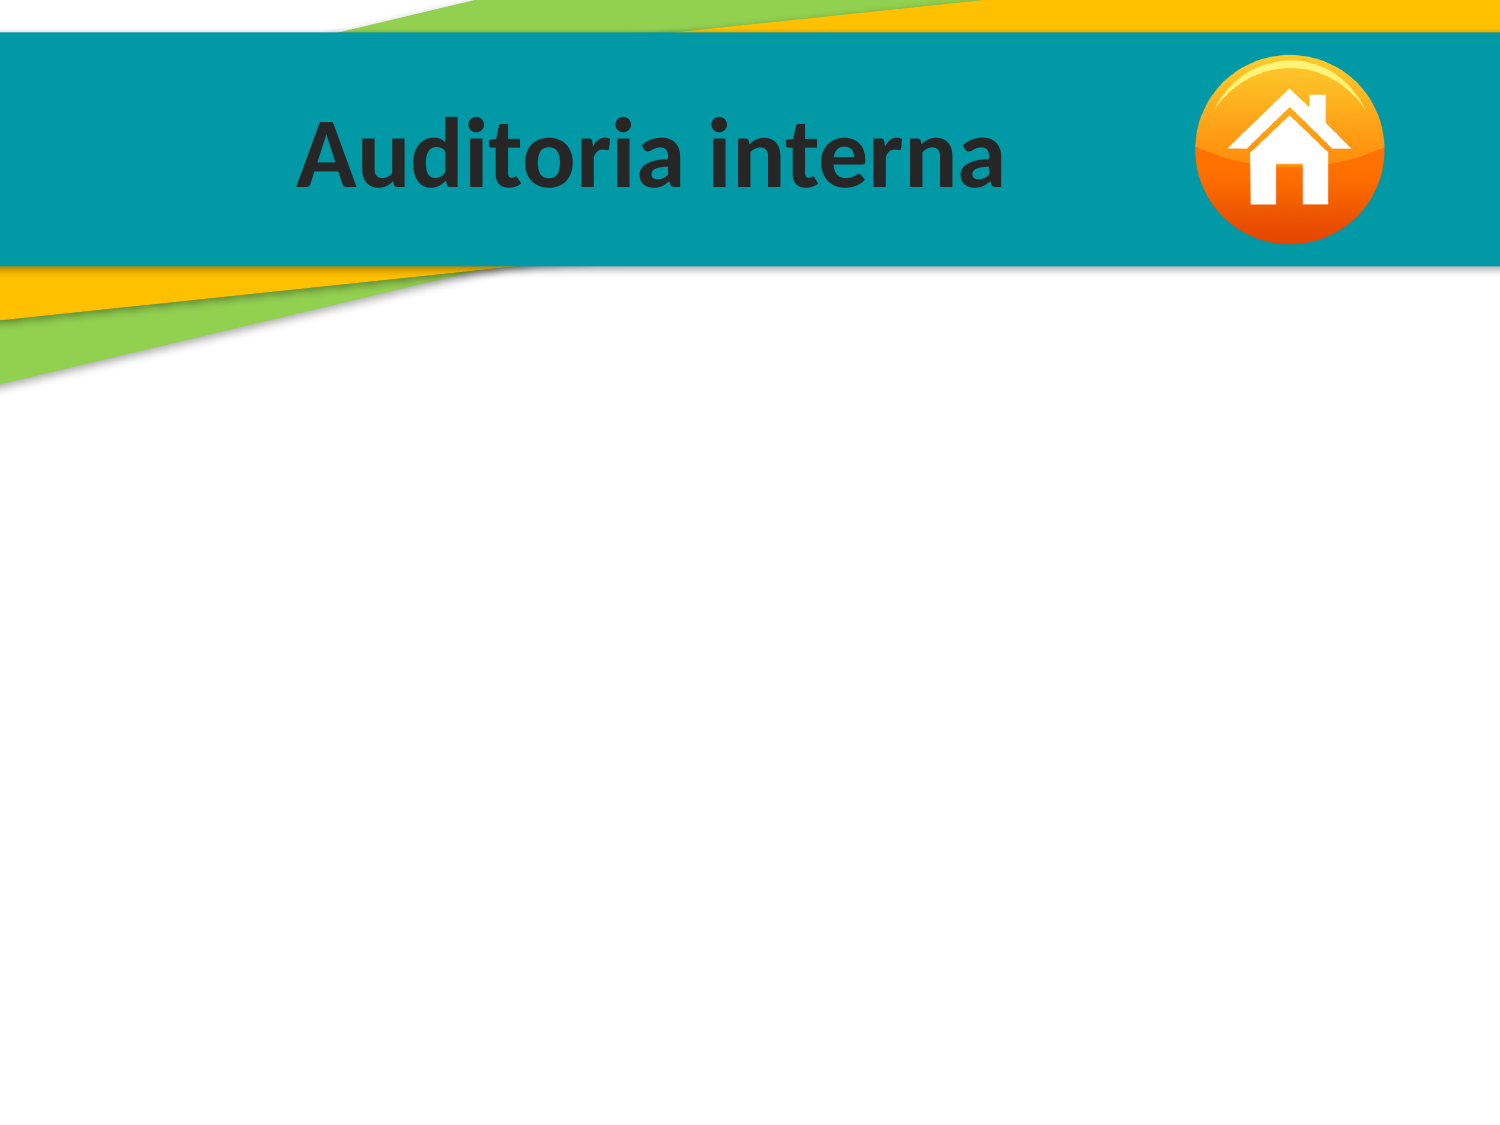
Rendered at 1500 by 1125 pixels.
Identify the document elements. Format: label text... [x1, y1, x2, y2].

picture [1172, 32, 1408, 267]
text_box Auditoria interna [577, 48, 728, 247]
